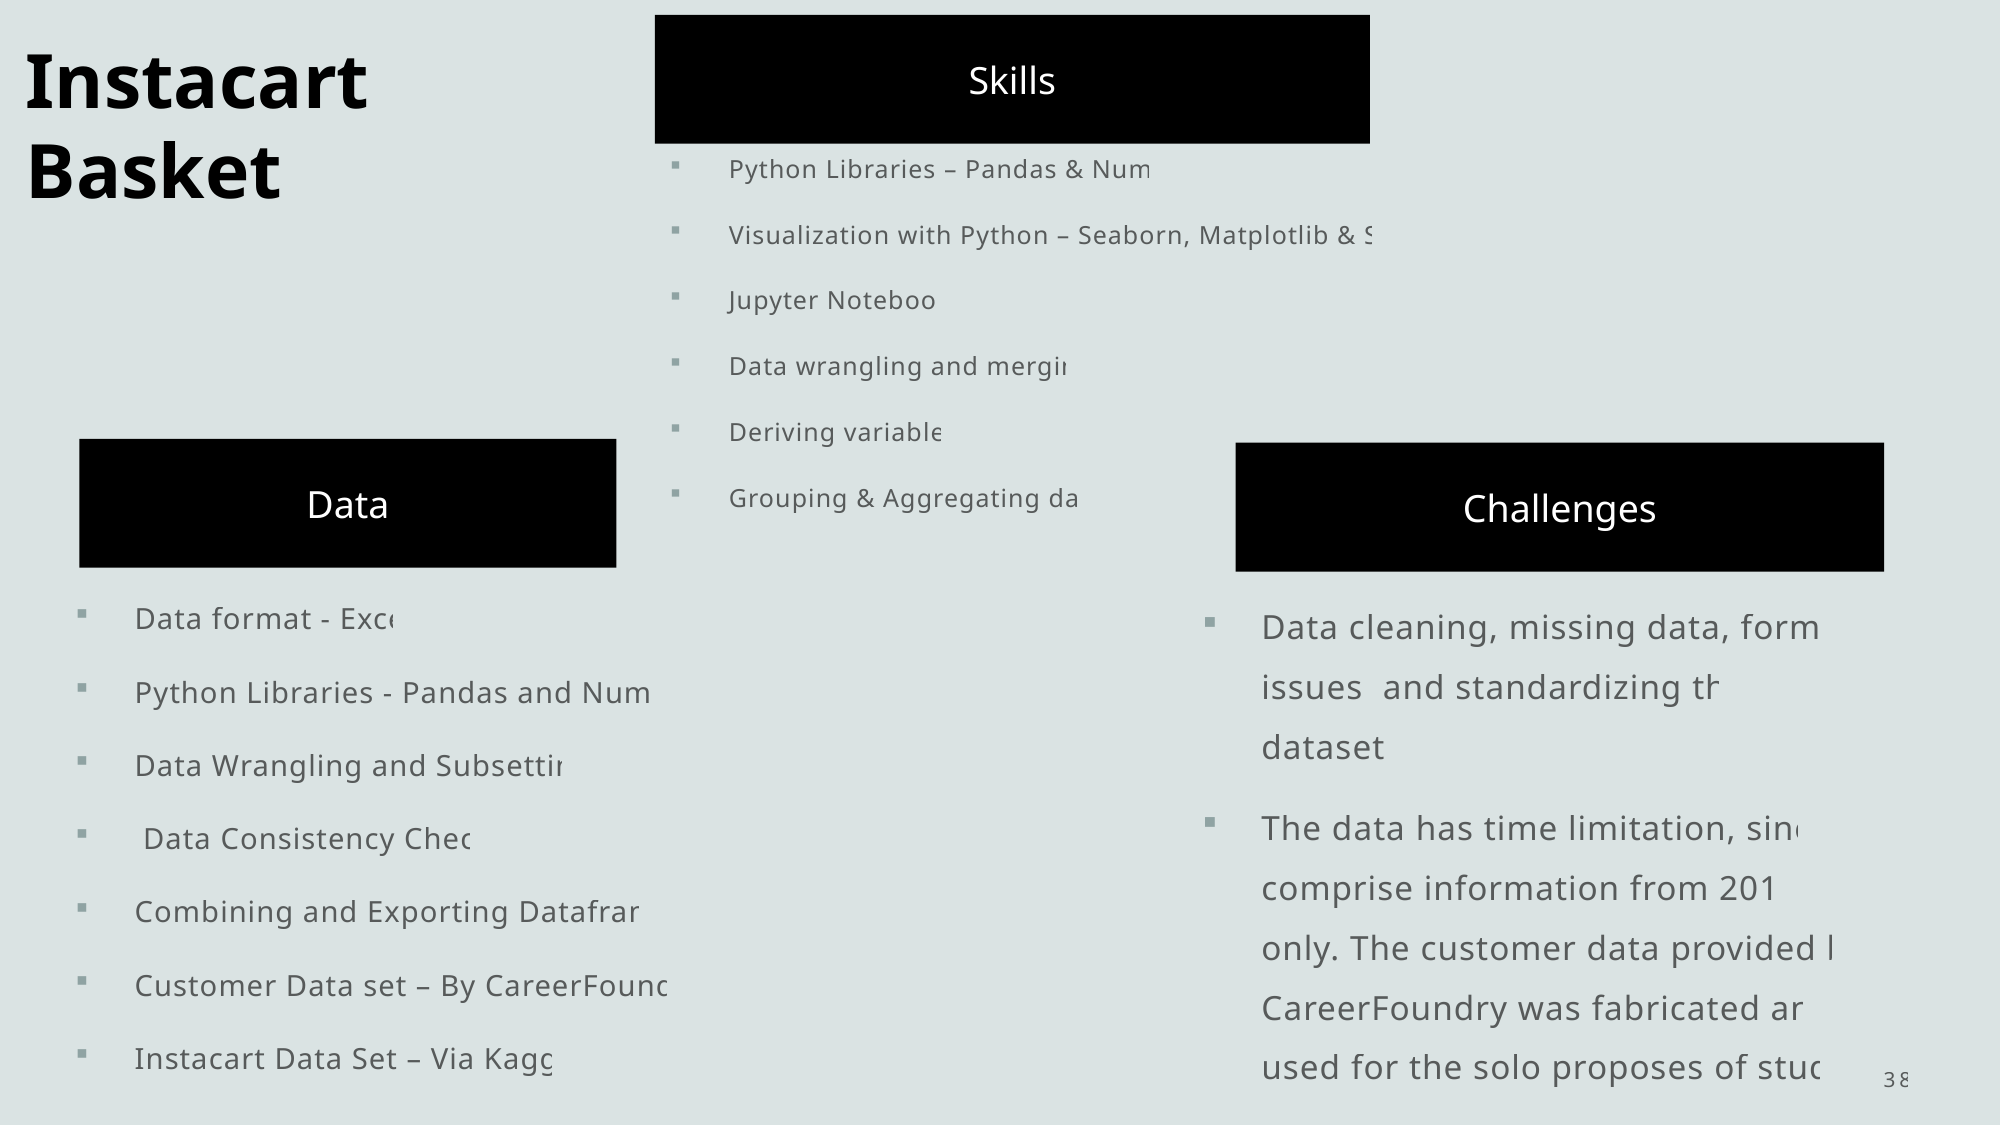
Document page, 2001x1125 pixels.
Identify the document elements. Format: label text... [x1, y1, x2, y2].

text_box Data format - Excel Python Libraries - Pandas and Numpy Data Wrangling and Subsetting Data Consistency Check Combining and Exporting Dataframe Customer Data set – By CareerFoundry Instacart Data Set – Via Kaggle [60, 575, 758, 1125]
title Instacart Basket [10, 26, 566, 251]
slide_number 38 [1637, 1042, 1927, 1119]
list Python Libraries – Pandas & Numpy Visualization with Python – Seaborn, Matplotlib & Scipy Jupyter Notebook Data wrangling and merging Deriving variables Grouping & Aggregating data [654, 130, 1544, 439]
text_box Skills [654, 14, 1371, 144]
text_box Data [79, 438, 617, 568]
text_box Challenges [1235, 442, 1885, 572]
text_box Data cleaning, missing data, format issues and standardizing the dataset. The data has time limitation, since comprise information from 2017 only. The customer data provided by CareerFoundry was fabricated and used for the solo proposes of study. [1187, 579, 1885, 1069]
